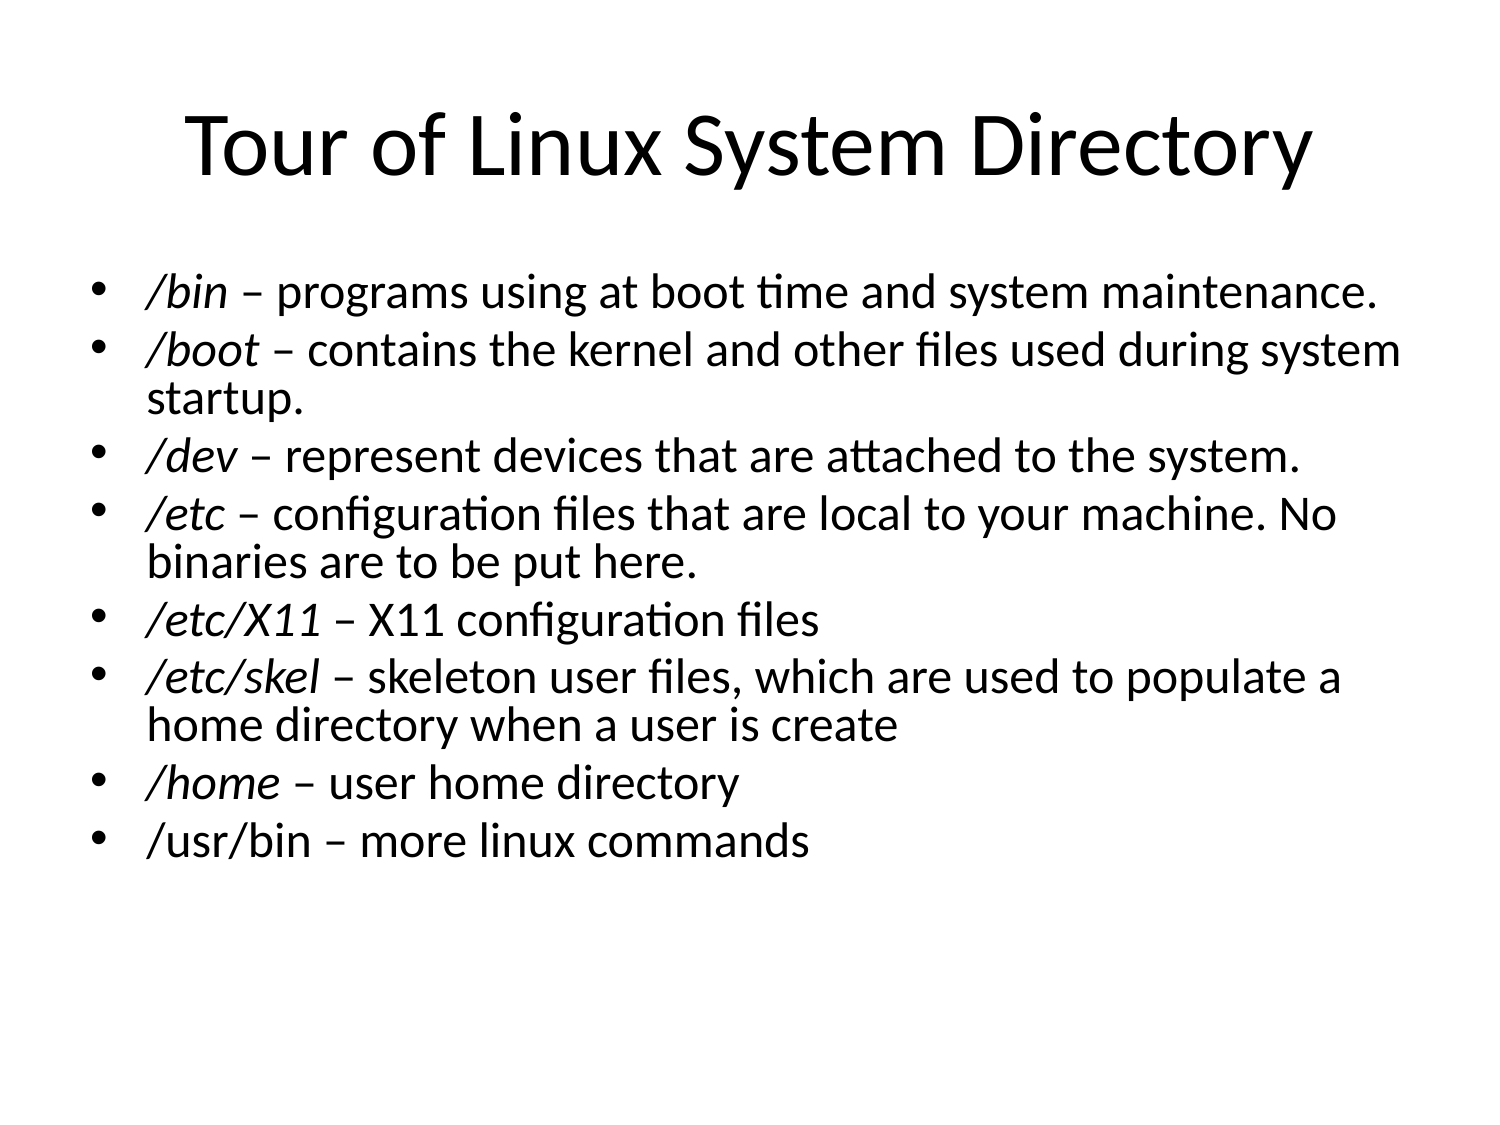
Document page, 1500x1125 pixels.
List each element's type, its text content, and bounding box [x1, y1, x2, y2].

title Tour of Linux System Directory [75, 45, 1425, 233]
list /bin – programs using at boot time and system maintenance. /boot – contains the kernel and other files used during system startup. /dev – represent devices that are attached to the system. /etc – configuration files that are local to your machine. No binaries are to be put here. /etc/X11 – X11 configuration files /etc/skel – skeleton user files, which are used to populate a home directory when a user is create /home – user home directory /usr/bin – more linux commands [75, 262, 1425, 1005]
